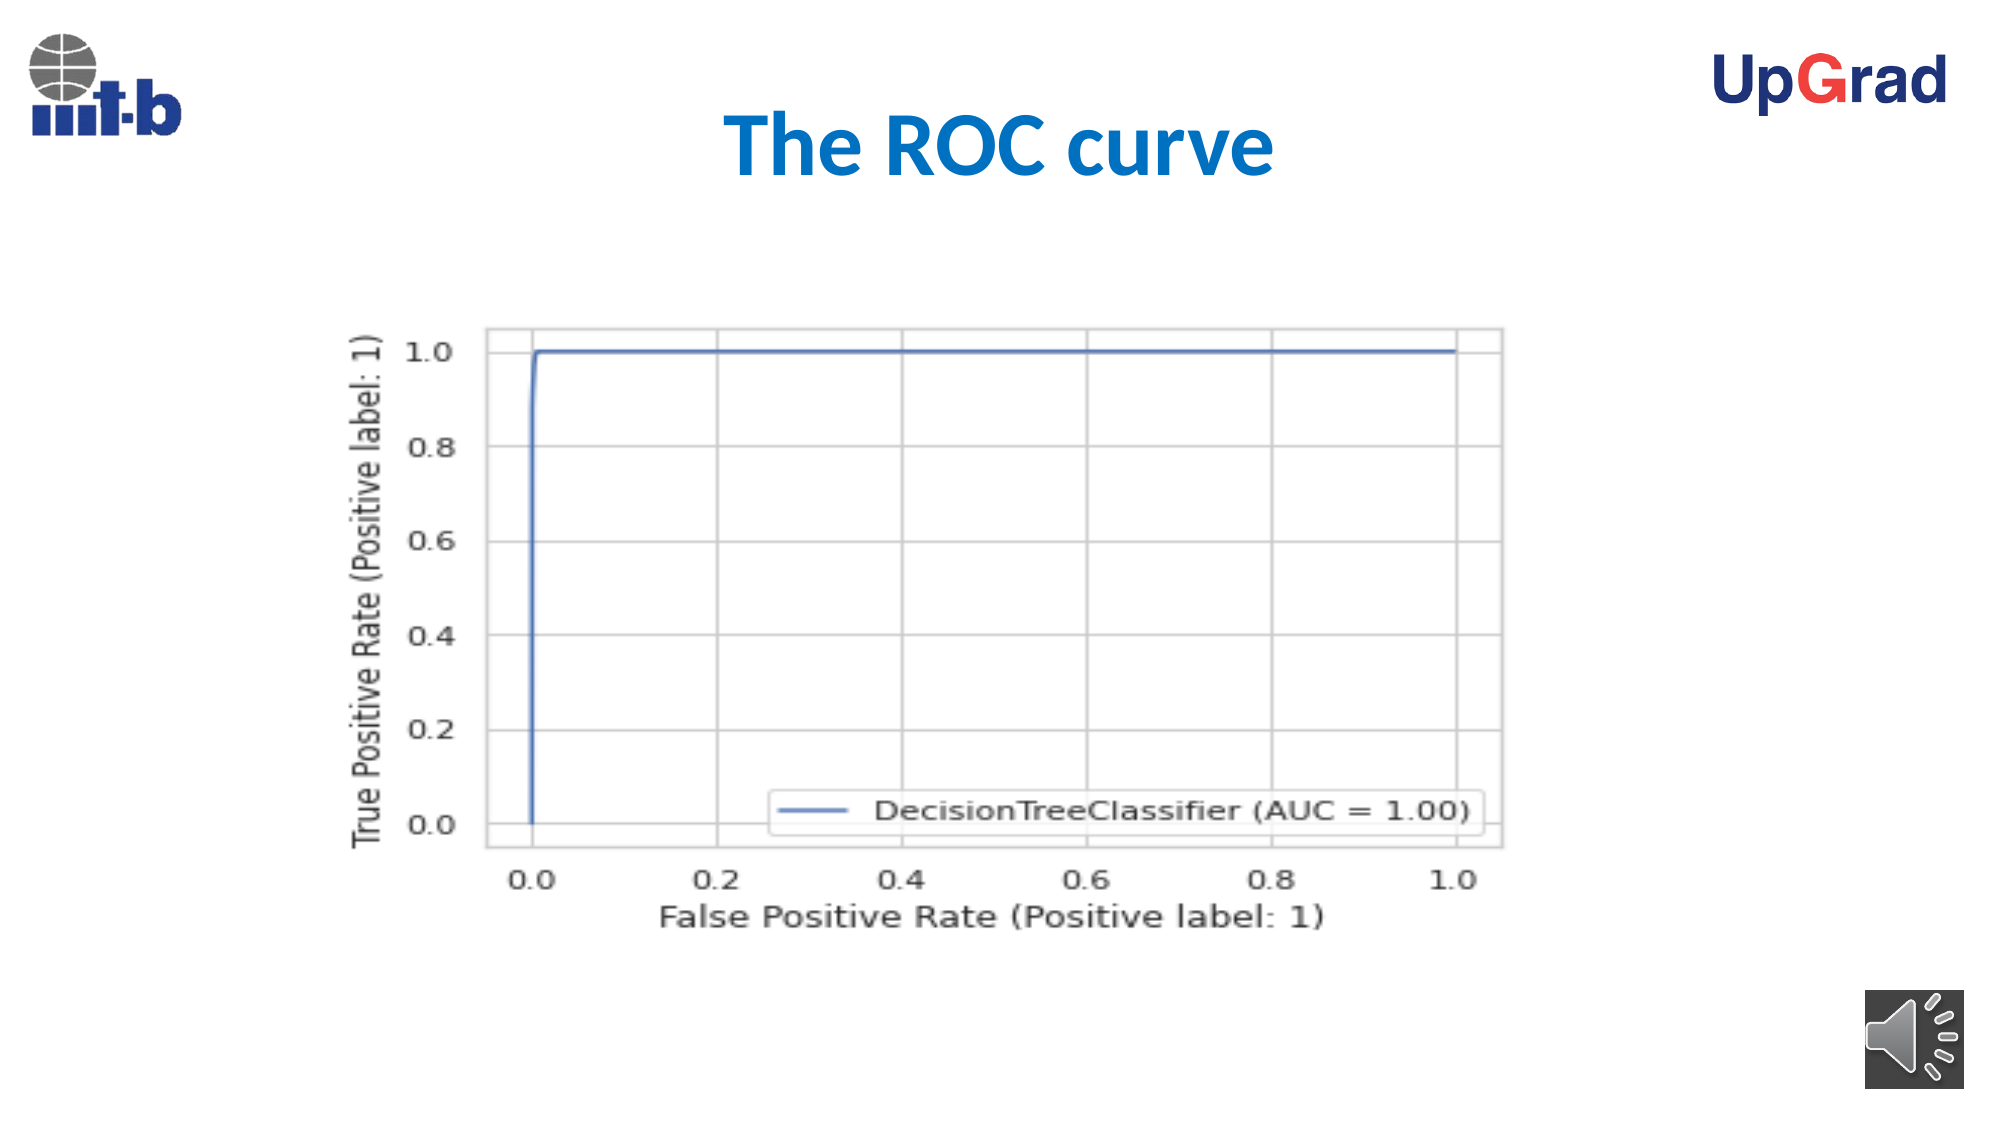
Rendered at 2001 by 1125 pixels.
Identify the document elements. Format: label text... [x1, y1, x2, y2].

picture [0, 29, 208, 163]
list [332, 312, 1523, 952]
picture [1864, 989, 1965, 1090]
picture [1900, 53, 1952, 116]
title The ROC curve [99, 45, 1900, 233]
